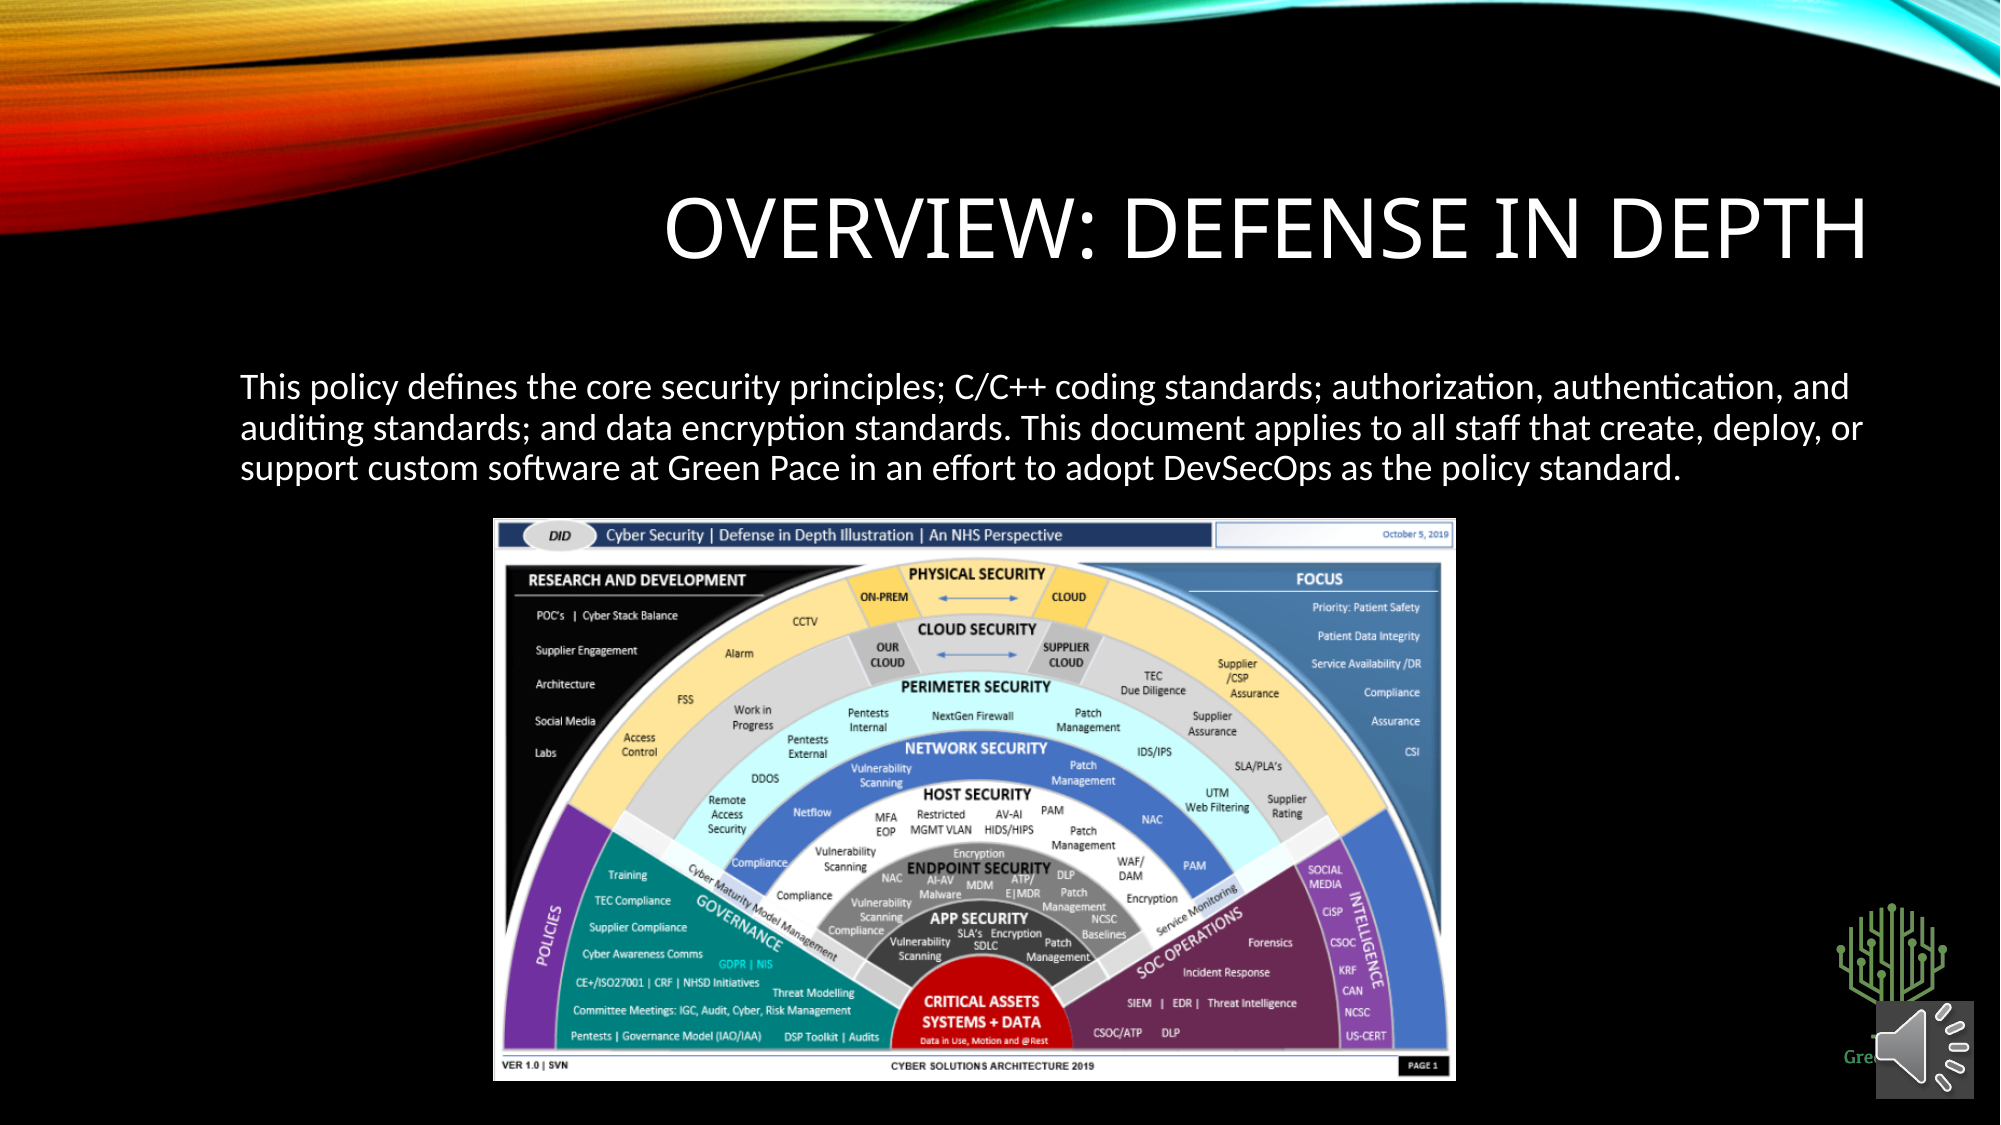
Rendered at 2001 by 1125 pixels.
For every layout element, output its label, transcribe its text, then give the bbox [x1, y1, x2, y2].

picture [1817, 892, 1976, 1101]
list This policy defines the core security principles; C/C++ coding standards; authorization, authentication, and auditing standards; and data encryption standards. This document applies to all staff that create, deploy, or support custom software at Green Pace in an effort to adopt DevSecOps as the policy standard. [112, 360, 1888, 1021]
picture [0, 0, 2000, 237]
title OVERVIEW: DEFENSE IN DEPTH [474, 125, 1888, 338]
picture [493, 518, 1456, 1082]
